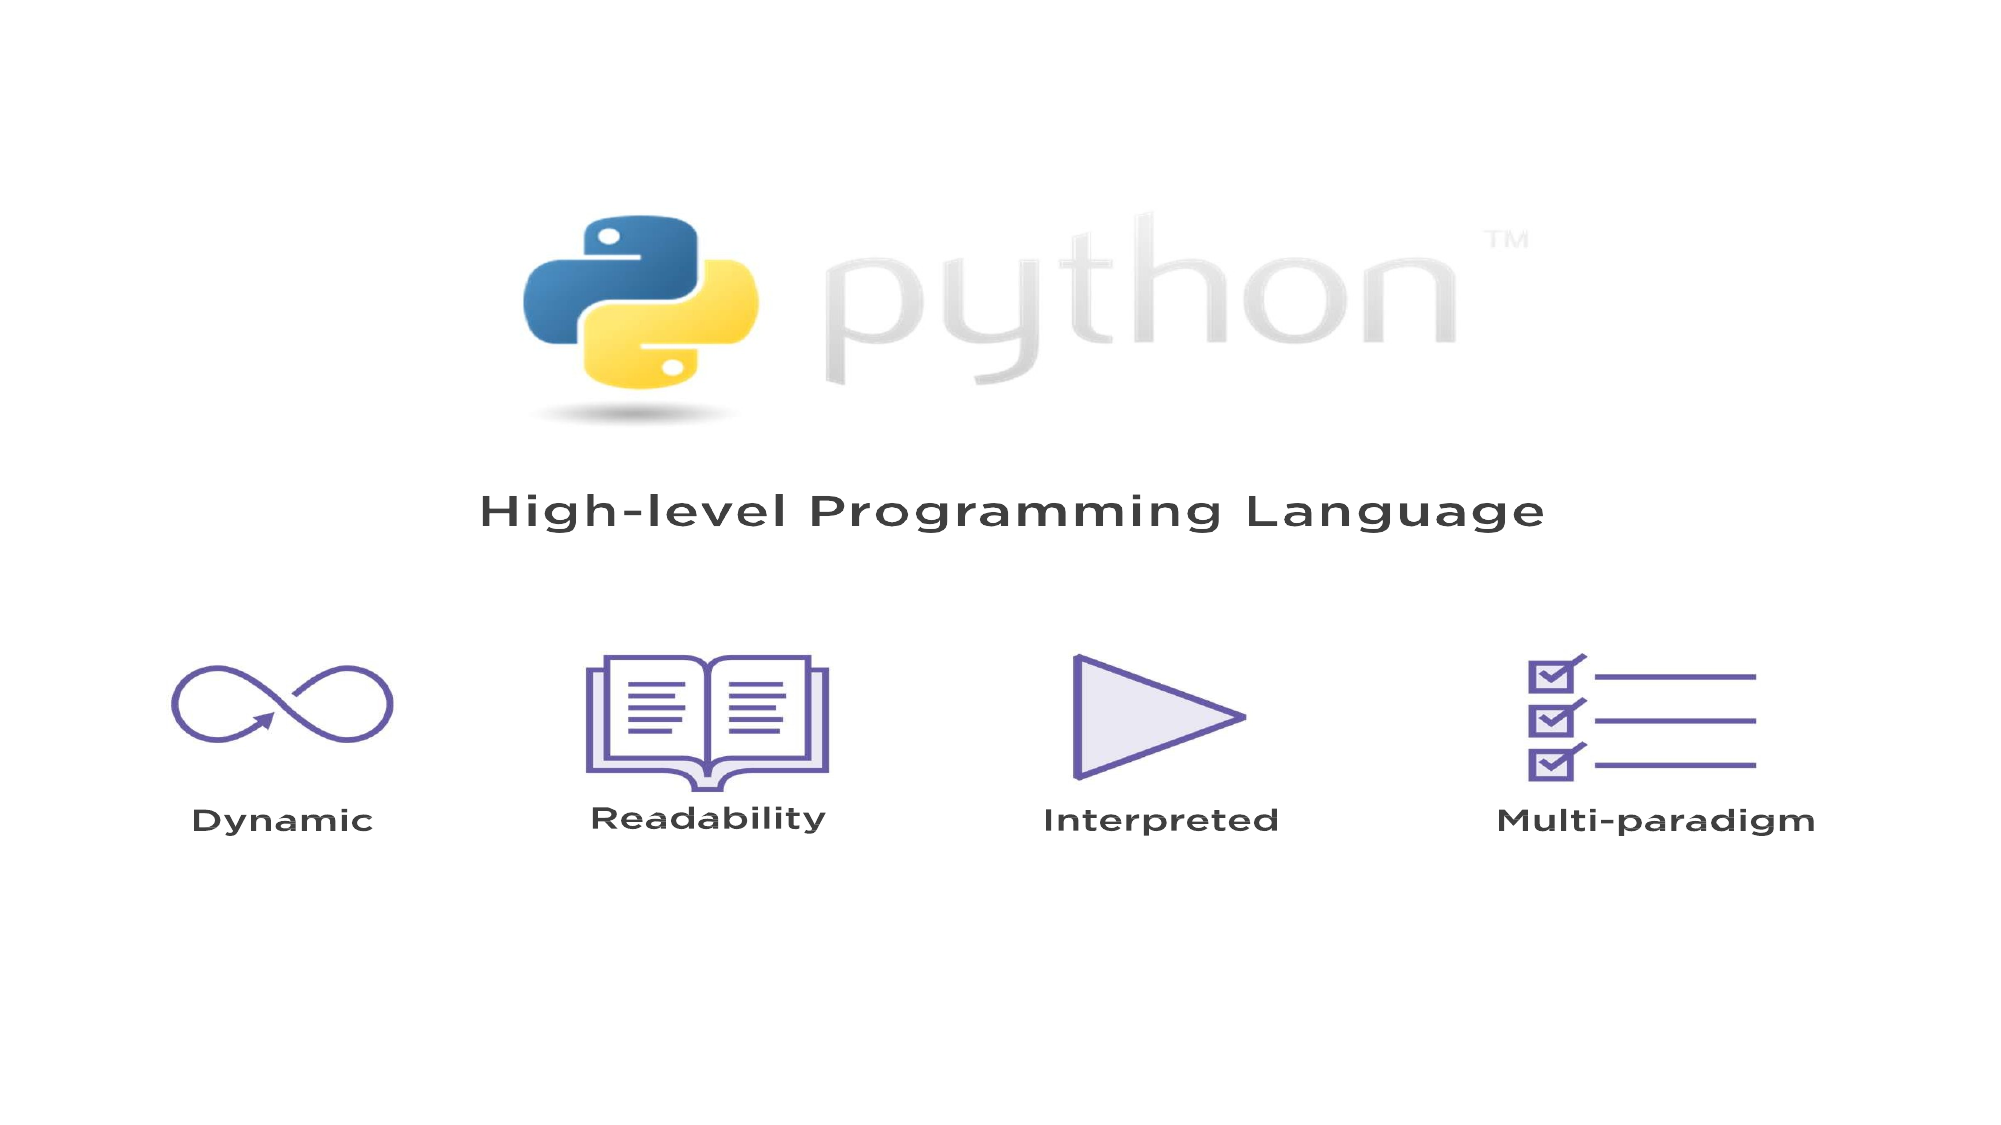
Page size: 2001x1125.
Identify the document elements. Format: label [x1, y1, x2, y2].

text_box [1126, 814, 1140, 831]
text_box [1590, 814, 1596, 831]
text_box [1534, 814, 1555, 832]
text_box [785, 808, 800, 830]
text_box [251, 814, 271, 831]
text_box [1100, 814, 1122, 832]
text_box [764, 806, 770, 829]
text_box [166, 661, 398, 747]
text_box [1211, 810, 1226, 831]
text_box [698, 812, 719, 830]
text_box [1046, 809, 1052, 831]
text_box [194, 809, 221, 831]
text_box [1671, 814, 1685, 831]
text_box [1499, 809, 1528, 831]
text_box [724, 806, 748, 830]
text_box [752, 812, 758, 829]
text_box [1187, 814, 1209, 832]
text_box [1523, 649, 1761, 785]
text_box [301, 814, 336, 831]
text_box [1779, 814, 1814, 831]
text_box [1711, 808, 1734, 832]
text_box [519, 208, 1533, 429]
text_box [341, 814, 347, 831]
text_box [223, 814, 247, 836]
text_box [1618, 814, 1642, 836]
text_box [1068, 649, 1253, 785]
text_box [1228, 814, 1251, 832]
text_box [1171, 814, 1185, 831]
text_box [1740, 814, 1746, 831]
text_box [1601, 819, 1614, 824]
text_box [670, 806, 694, 830]
text_box [1686, 814, 1707, 832]
text_box [1645, 814, 1666, 832]
text_box [1253, 808, 1277, 832]
text_box [581, 651, 834, 796]
text_box [1143, 814, 1167, 836]
text_box [803, 812, 826, 834]
text_box [592, 807, 618, 829]
text_box [1082, 810, 1097, 831]
text_box [1750, 814, 1774, 836]
text_box [776, 812, 782, 829]
text_box [621, 812, 643, 830]
text_box [482, 494, 1543, 533]
text_box [1571, 810, 1586, 832]
text_box [1058, 814, 1079, 831]
text_box [645, 812, 666, 830]
text_box [275, 814, 296, 832]
text_box [1561, 808, 1567, 831]
text_box [351, 814, 373, 832]
